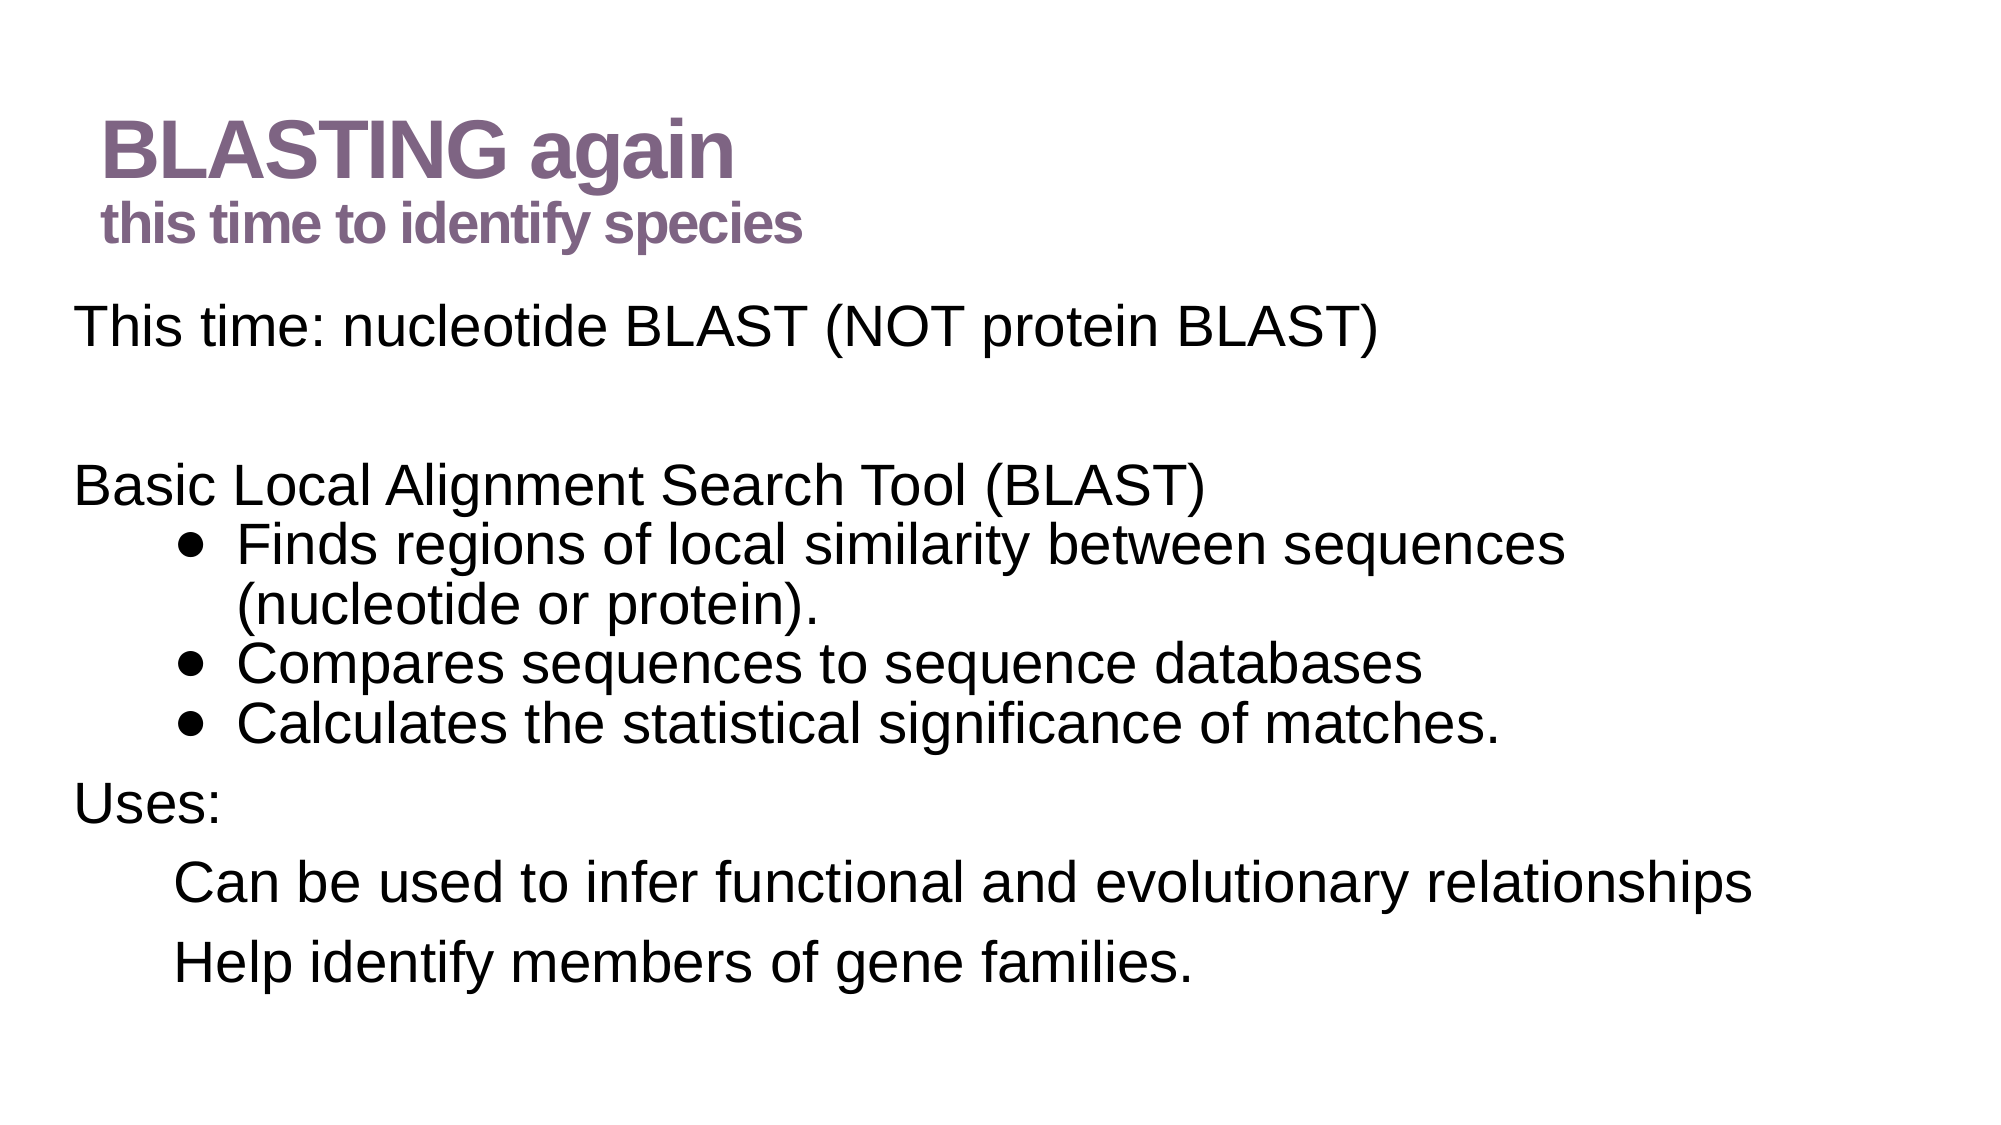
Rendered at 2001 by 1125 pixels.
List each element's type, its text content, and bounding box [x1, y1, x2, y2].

title BLASTING again this time to identify species [80, 90, 1763, 258]
list This time: nucleotide BLAST (NOT protein BLAST) Basic Local Alignment Search Tool (BLAST) Finds regions of local similarity between sequences (nucleotide or protein). Compares sequences to sequence databases Calculates the statistical significance of matches. Uses: Can be used to infer functional and evolutionary relationships Help identify members of gene families. [53, 258, 1847, 1035]
